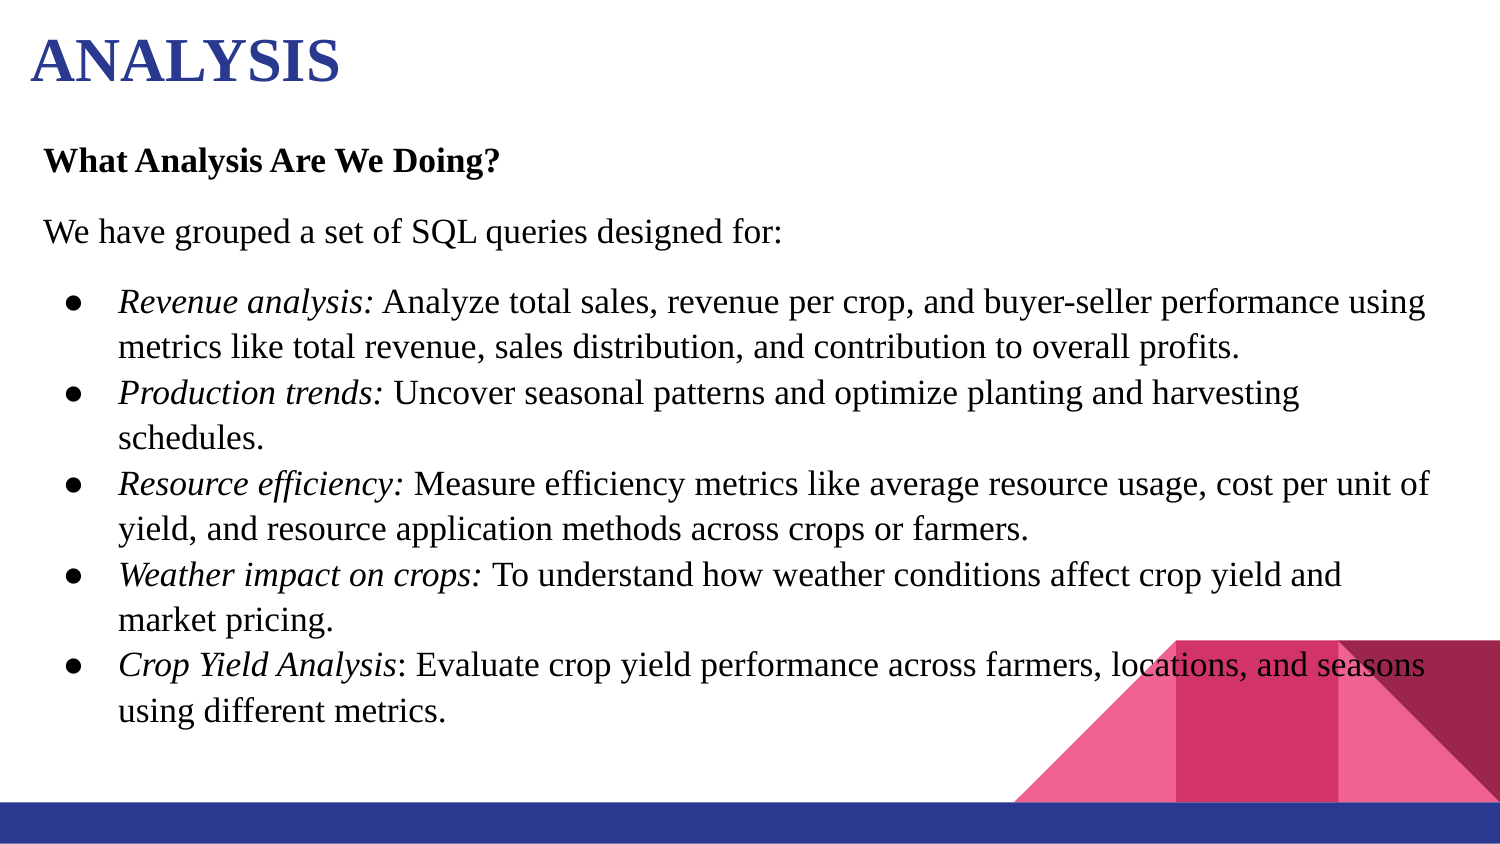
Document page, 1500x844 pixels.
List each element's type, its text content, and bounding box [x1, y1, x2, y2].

title ANALYSIS [15, 10, 1414, 111]
list What Analysis Are We Doing? We have grouped a set of SQL queries designed for: Revenue analysis: Analyze total sales, revenue per crop, and buyer-seller performance using metrics like total revenue, sales distribution, and contribution to overall profits. Production trends: Uncover seasonal patterns and optimize planting and harvesting schedules. Resource efficiency: Measure efficiency metrics like average resource usage, cost per unit of yield, and resource application methods across crops or farmers. Weather impact on crops: To understand how weather conditions affect crop yield and market pricing. Crop Yield Analysis: Evaluate crop yield performance across farmers, locations, and seasons using different metrics. [28, 120, 1456, 770]
